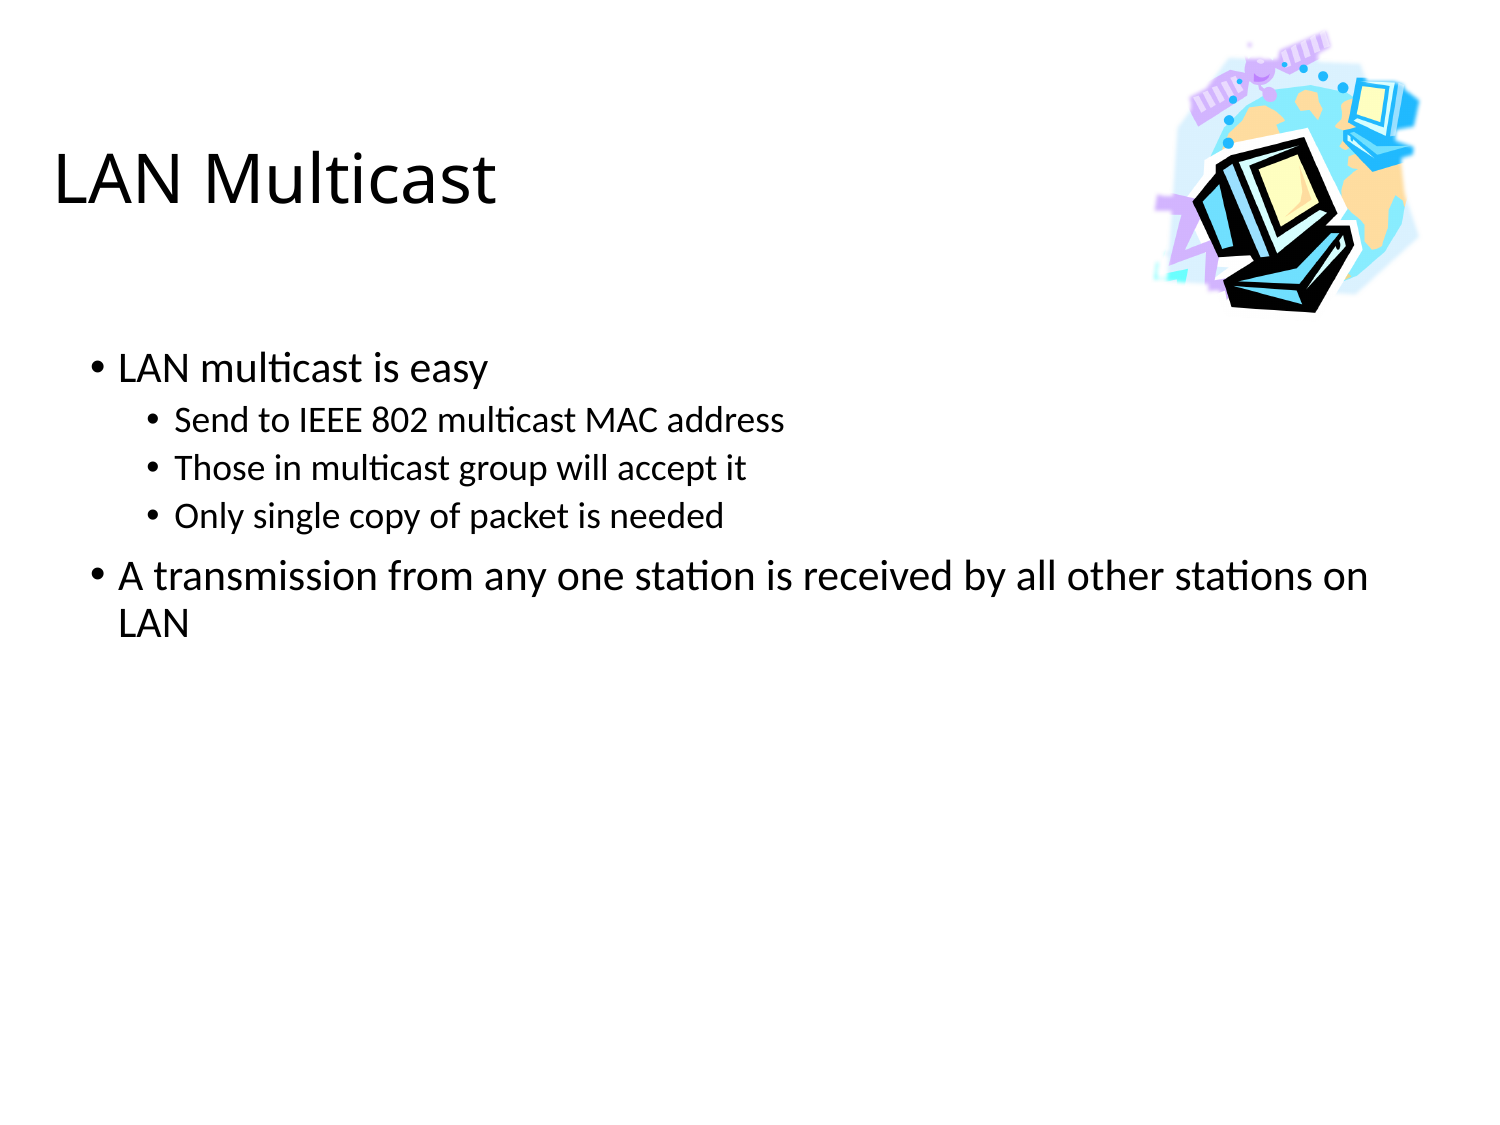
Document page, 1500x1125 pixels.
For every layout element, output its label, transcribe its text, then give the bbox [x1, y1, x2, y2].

list LAN multicast is easy Send to IEEE 802 multicast MAC address Those in multicast group will accept it Only single copy of packet is needed A transmission from any one station is received by all other stations on LAN [75, 337, 1425, 1069]
title LAN Multicast [37, 87, 1149, 275]
picture [1149, 24, 1425, 322]
